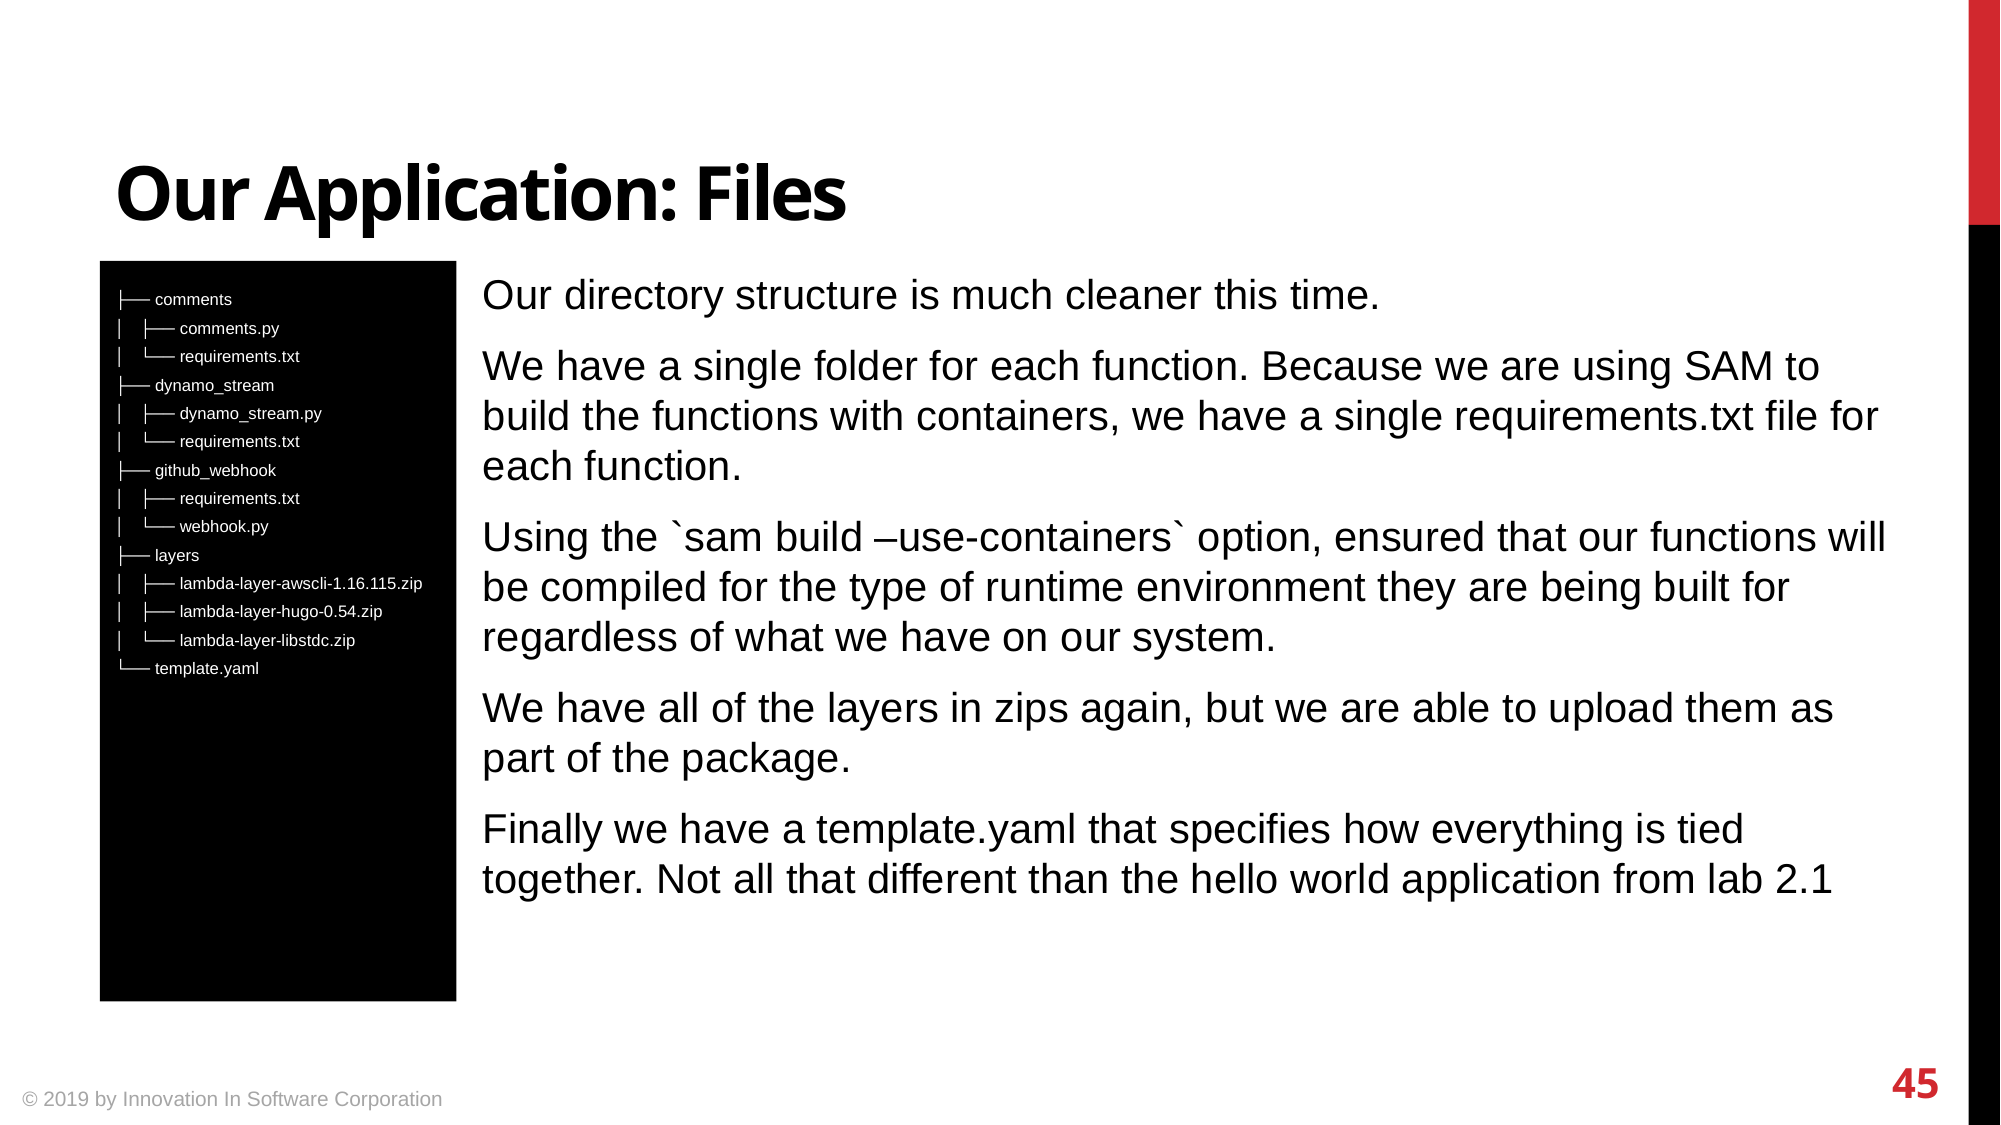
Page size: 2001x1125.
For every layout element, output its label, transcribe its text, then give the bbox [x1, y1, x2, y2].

slide_number 45 [1739, 1045, 1956, 1125]
footer © 2019 by Innovation In Software Corporation [7, 1078, 758, 1125]
text_box Our directory structure is much cleaner this time. We have a single folder for each function. Because we are using SAM to build the functions with containers, we have a single requirements.txt file for each function. Using the `sam build –use-containers` option, ensured that our functions will be compiled for the type of runtime environment they are being built for regardless of what we have on our system. We have all of the layers in zips again, but we are able to upload them as part of the package. Finally we have a template.yaml that specifies how everything is tied together. Not all that different than the hello world application from lab 2.1 [468, 260, 1910, 1002]
list ├── comments │ ├── comments.py │ └── requirements.txt ├── dynamo_stream │ ├── dynamo_stream.py │ └── requirements.txt ├── github_webhook │ ├── requirements.txt │ └── webhook.py ├── layers │ ├── lambda-layer-awscli-1.16.115.zip │ ├── lambda-layer-hugo-0.54.zip │ └── lambda-layer-libstdc.zip └── template.yaml [99, 260, 457, 1002]
title Our Application: Files [99, 123, 1877, 244]
